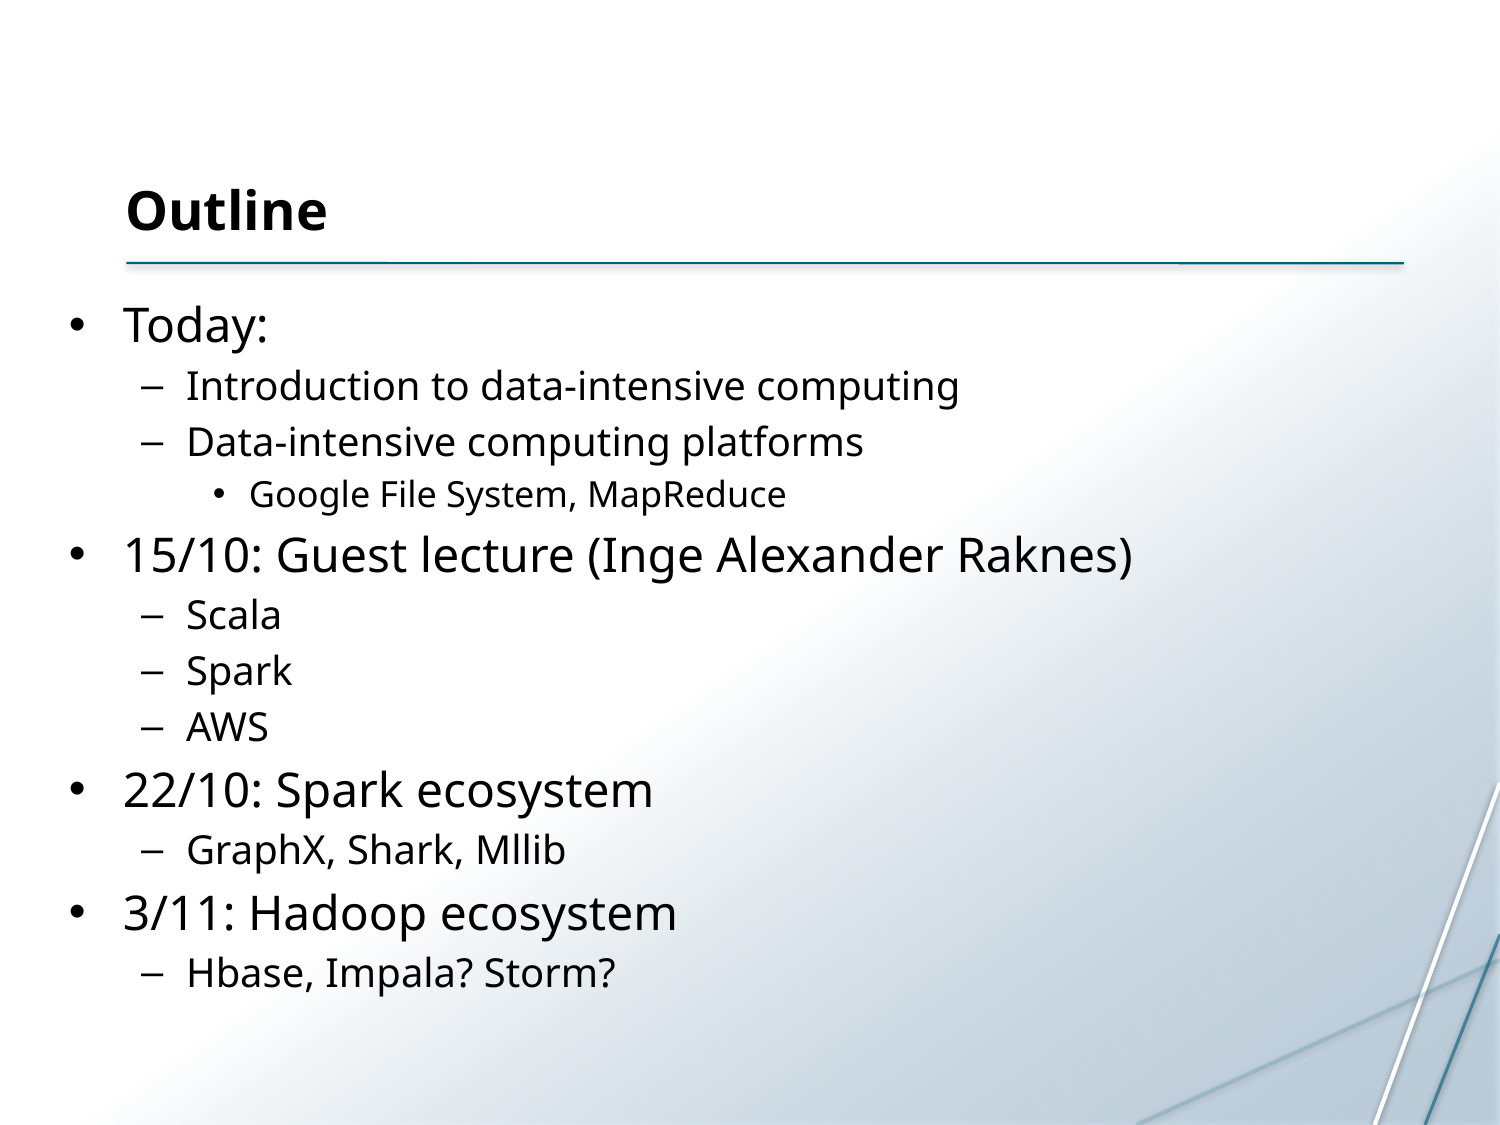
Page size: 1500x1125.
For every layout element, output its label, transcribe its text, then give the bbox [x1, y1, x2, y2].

title Outline [109, 49, 1403, 249]
list Today: Introduction to data-intensive computing Data-intensive computing platforms Google File System, MapReduce 15/10: Guest lecture (Inge Alexander Raknes) Scala Spark AWS 22/10: Spark ecosystem GraphX, Shark, Mllib 3/11: Hadoop ecosystem Hbase, Impala? Storm? [54, 287, 1404, 1005]
